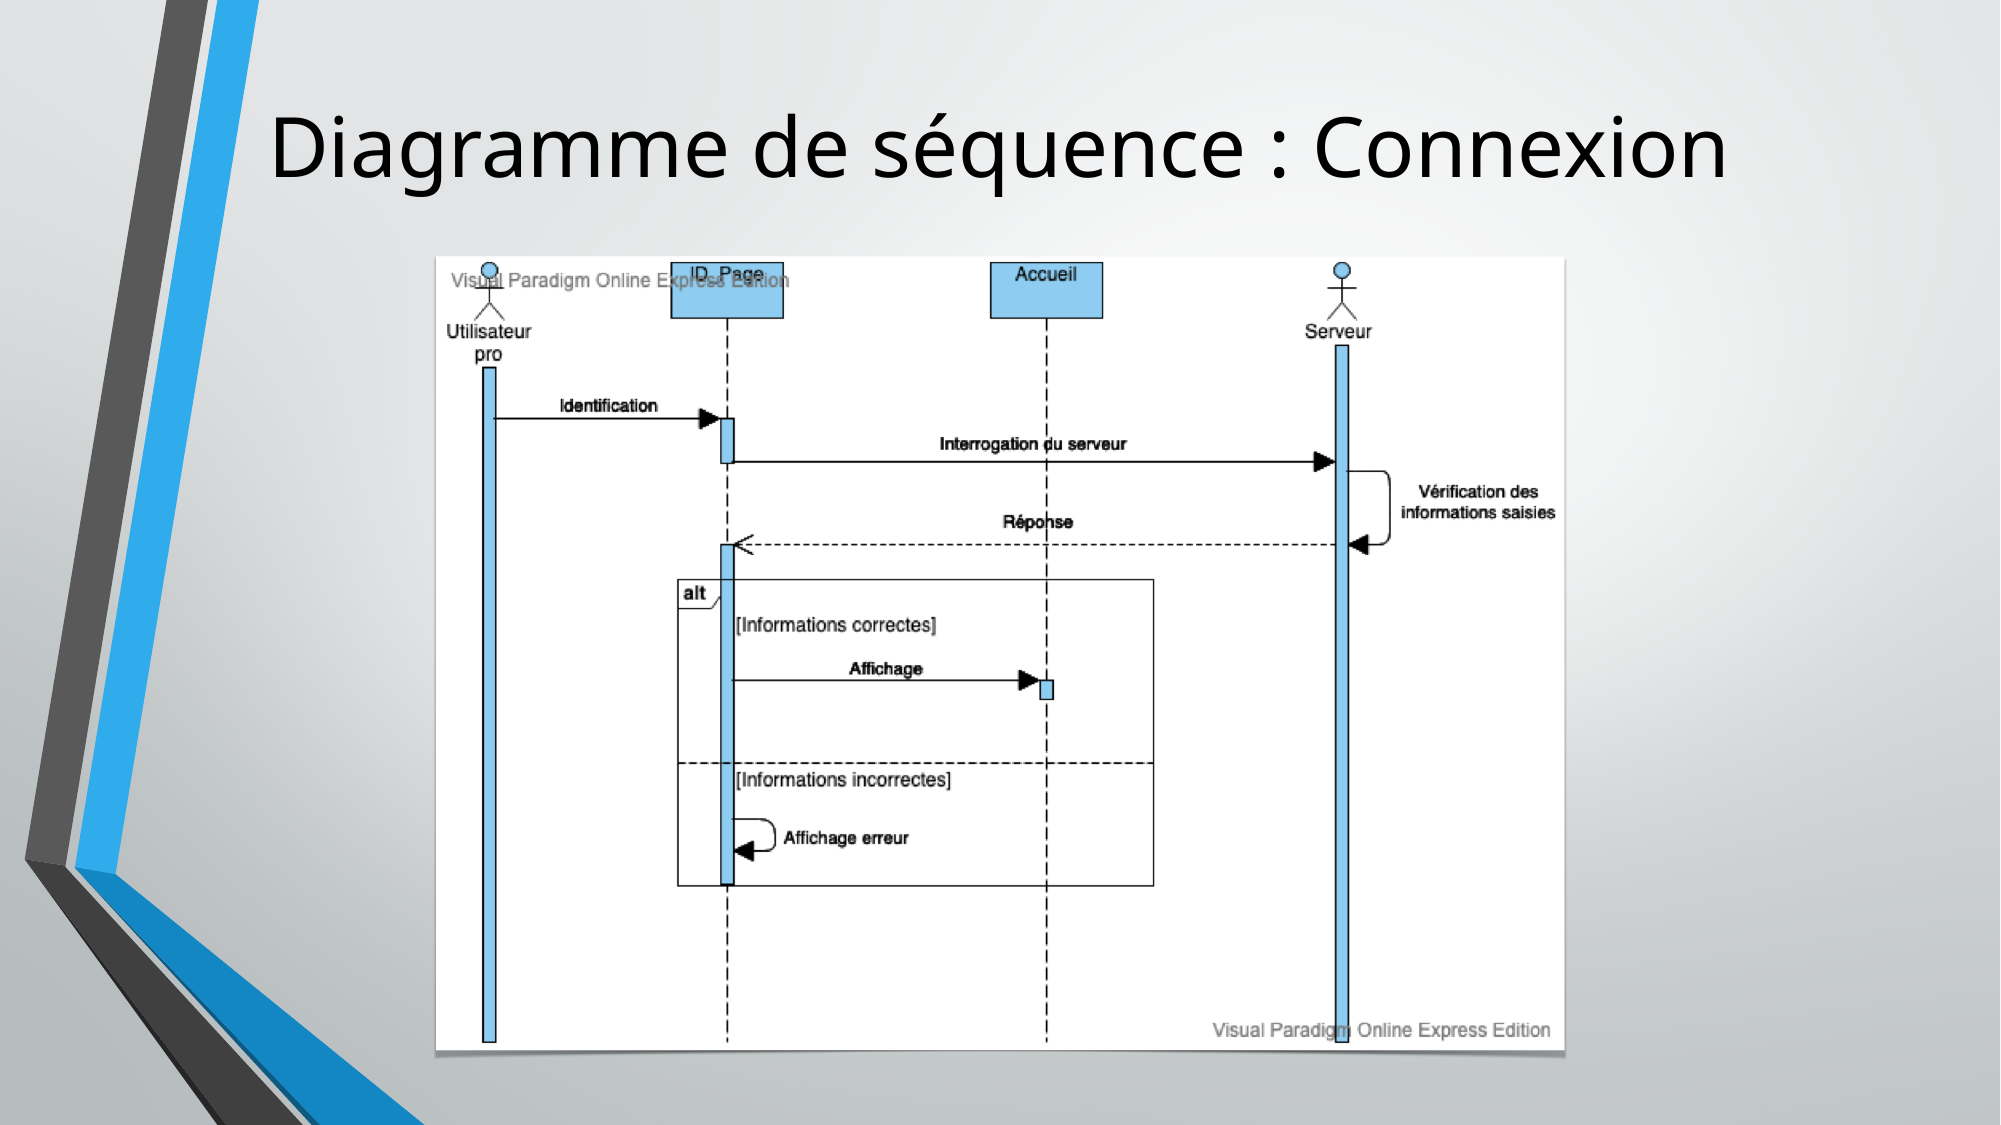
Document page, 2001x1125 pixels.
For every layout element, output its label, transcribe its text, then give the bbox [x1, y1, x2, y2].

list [433, 255, 1567, 1060]
title Diagramme de séquence : Connexion [178, 0, 1822, 288]
